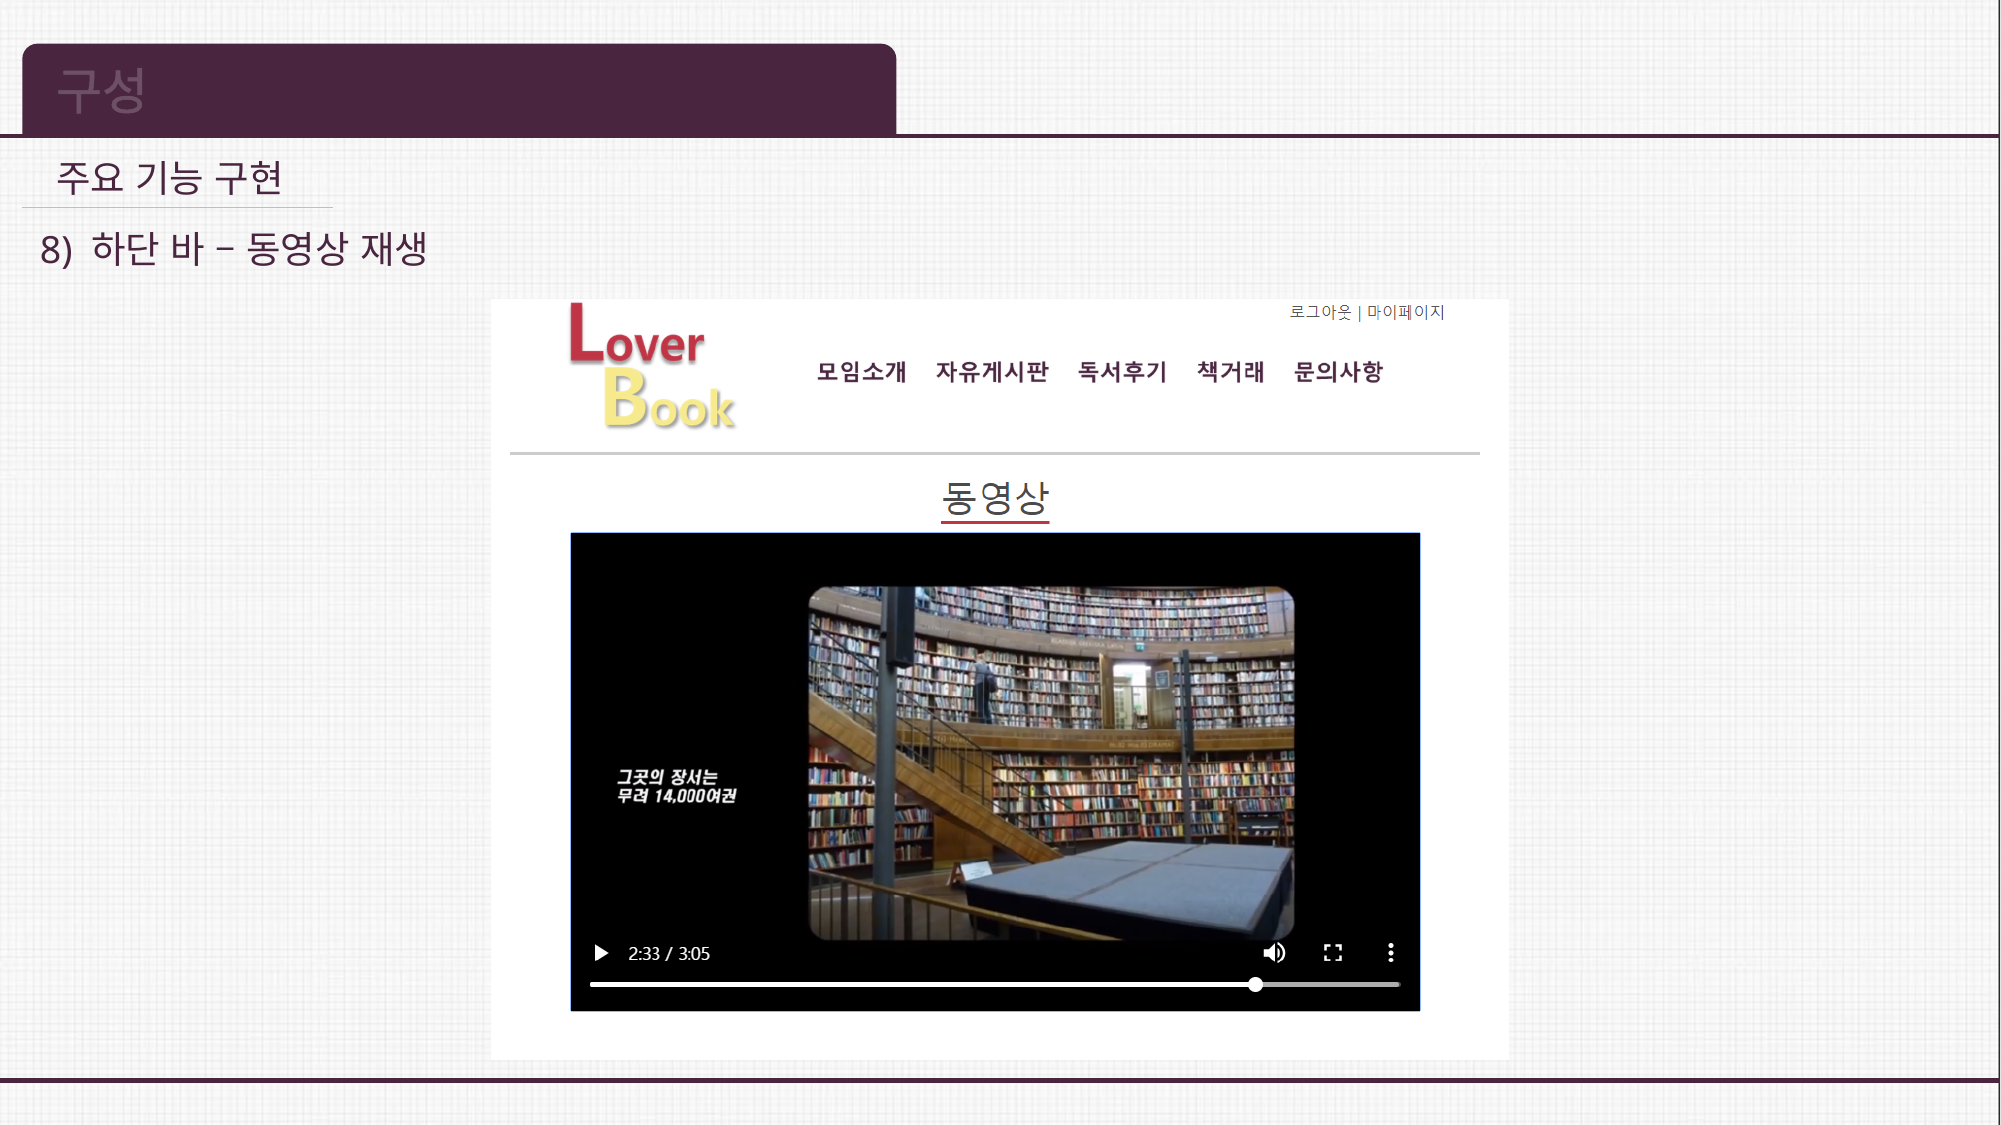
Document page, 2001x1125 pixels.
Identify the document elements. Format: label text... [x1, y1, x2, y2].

text_box 8) 하단 바 – 동영상 재생 [24, 218, 1083, 324]
text_box [21, 42, 898, 134]
text_box 구성 [41, 51, 549, 127]
text_box 주요 기능 구현 [41, 147, 774, 207]
picture [0, 0, 2001, 1125]
